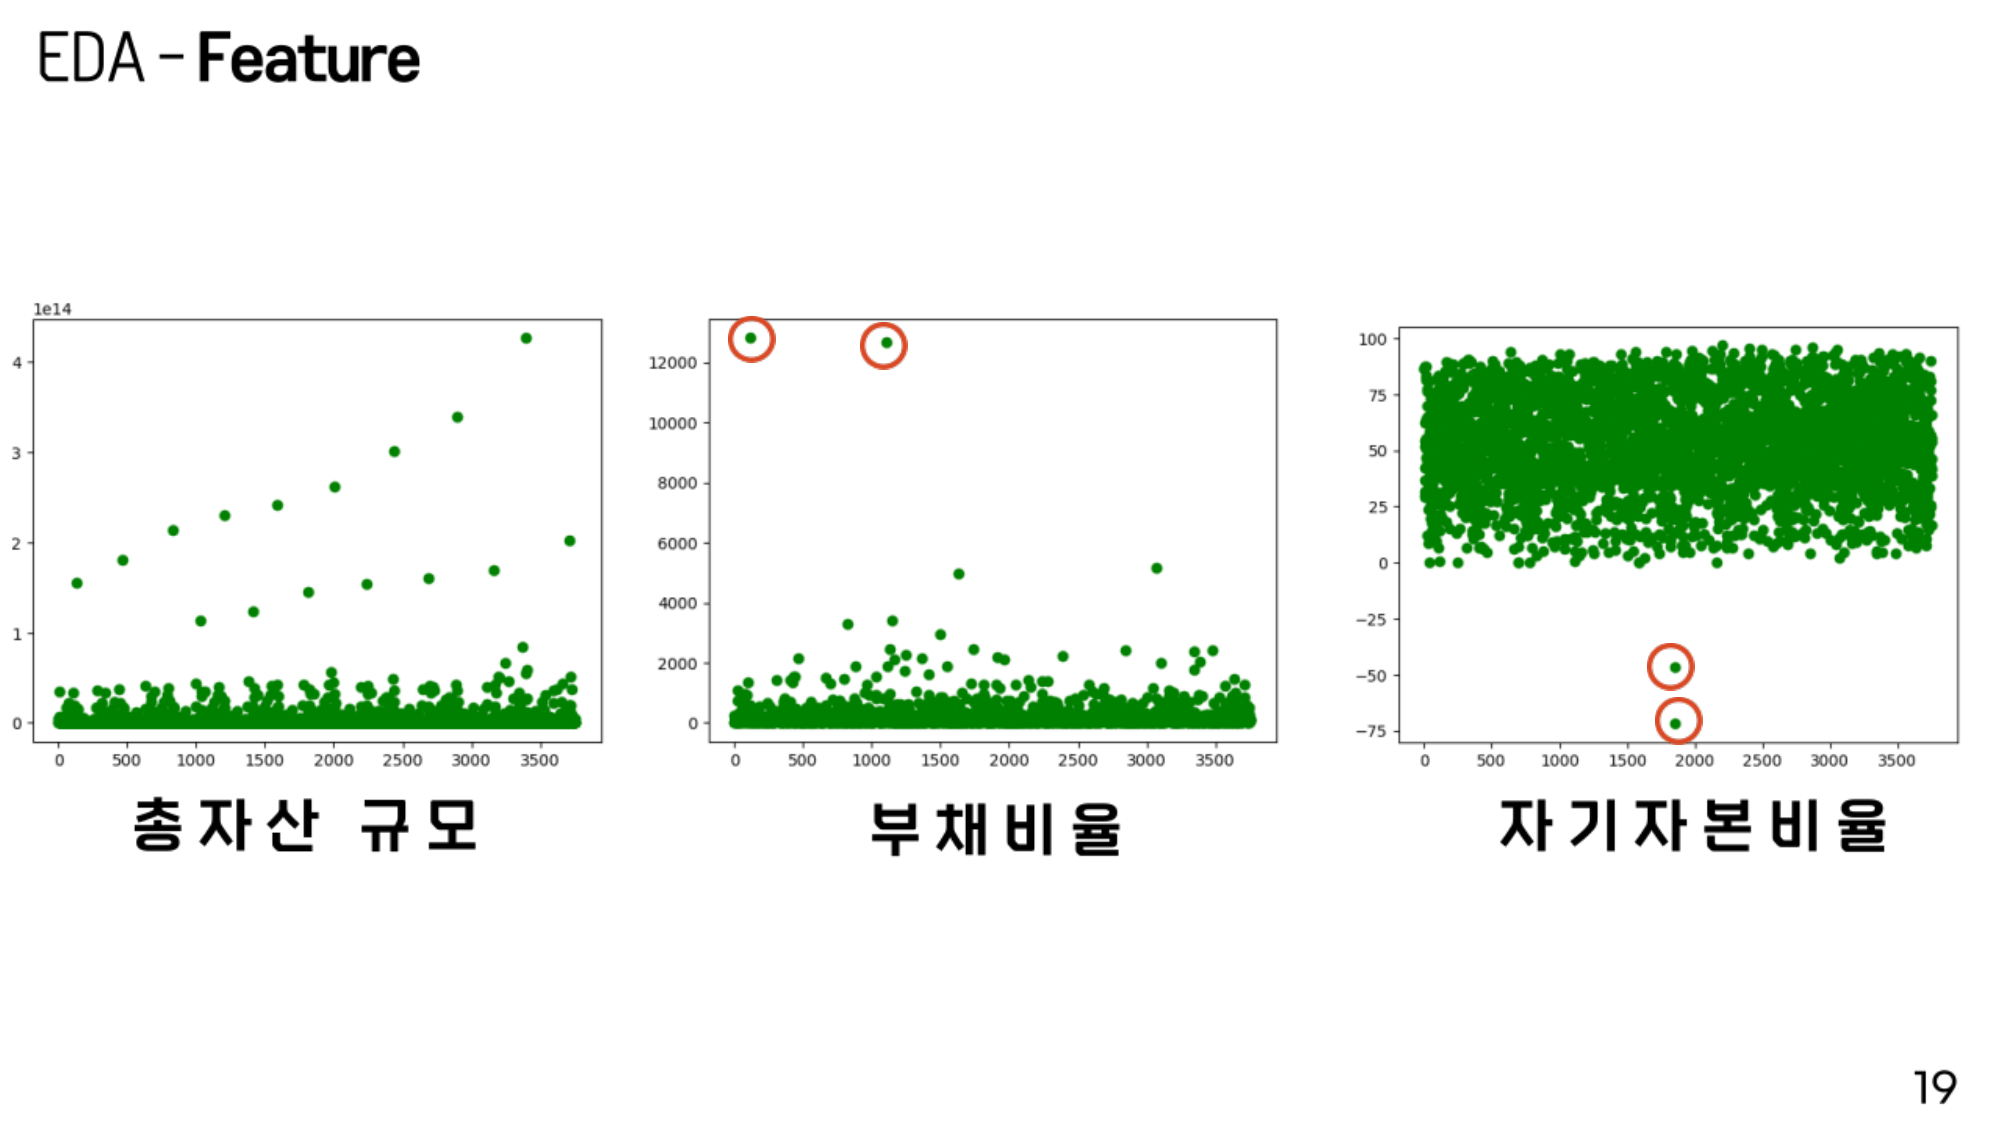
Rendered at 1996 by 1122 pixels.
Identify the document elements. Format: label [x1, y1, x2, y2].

text_box [1647, 643, 1695, 691]
picture [1424, 743, 1969, 927]
text_box [0, 290, 612, 781]
text_box [1655, 697, 1703, 745]
text_box [860, 322, 908, 370]
picture [827, 747, 1197, 931]
picture [73, 744, 559, 925]
picture [1825, 1047, 1996, 1122]
picture [0, 0, 519, 165]
text_box [1344, 316, 1968, 781]
text_box [728, 316, 776, 364]
text_box [636, 308, 1288, 781]
